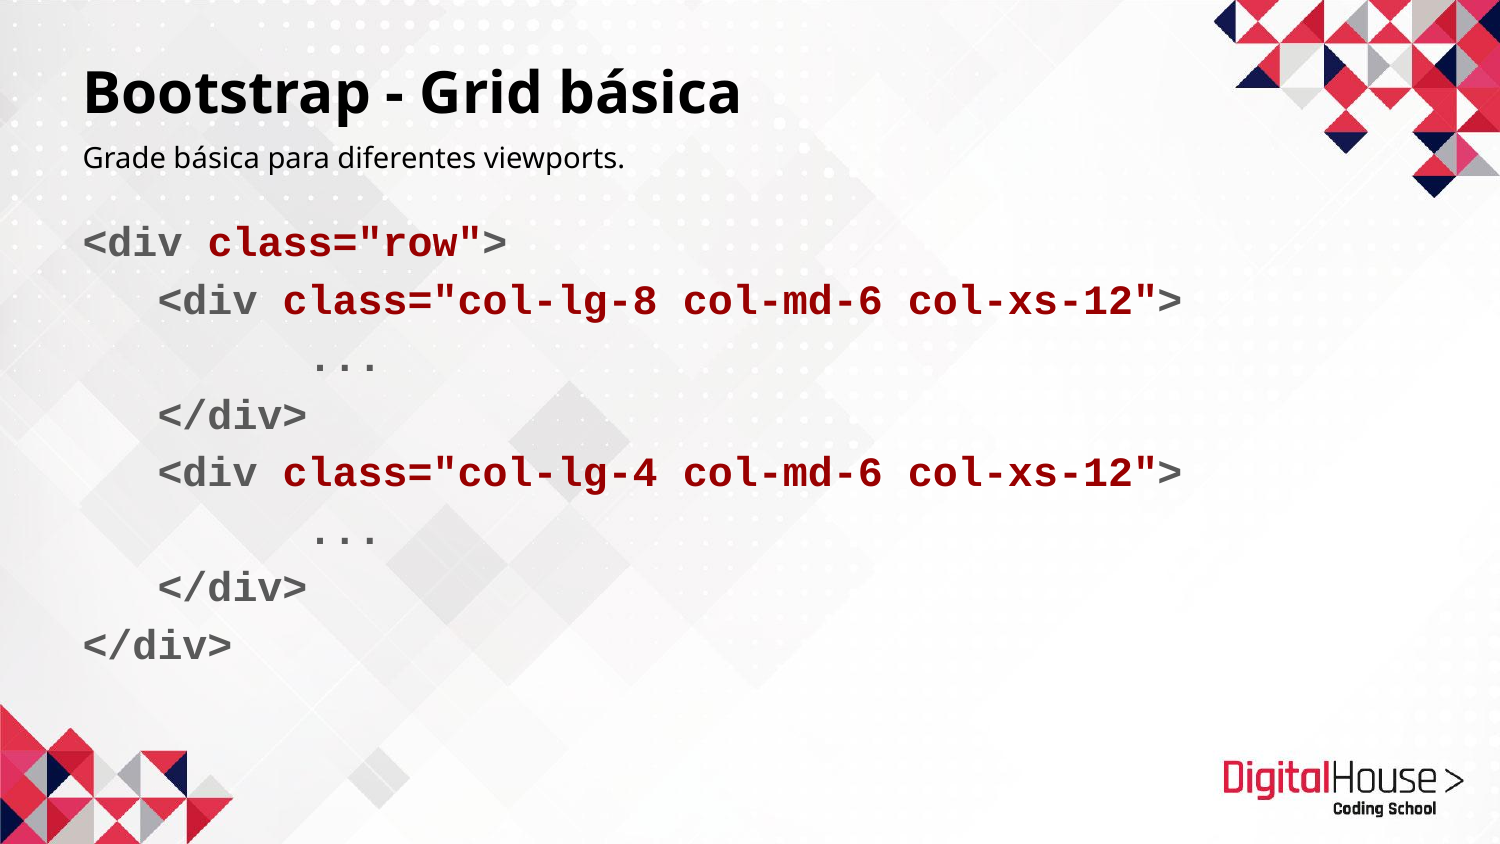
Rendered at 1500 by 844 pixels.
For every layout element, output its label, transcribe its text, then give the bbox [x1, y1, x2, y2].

text_box <div class="row"> <div class="col-lg-8 col-md-6 col-xs-12"> ... </div> <div class="col-lg-4 col-md-6 col-xs-12"> ... </div> </div> [67, 192, 1434, 711]
title Bootstrap - Grid básica [67, 32, 1248, 140]
text_box Grade básica para diferentes viewports. [67, 123, 1134, 192]
picture [0, 0, 1500, 844]
